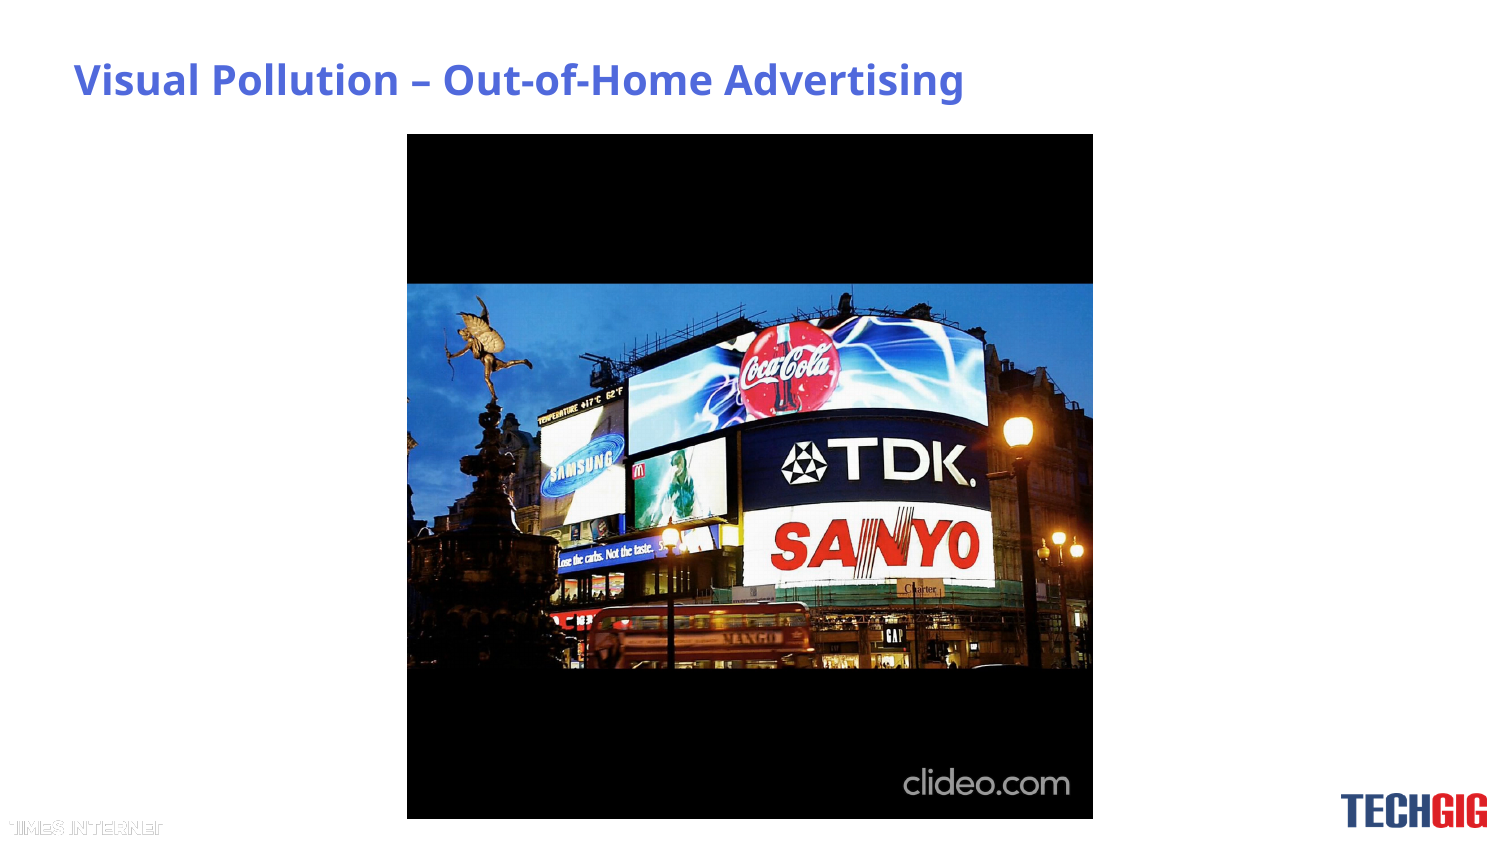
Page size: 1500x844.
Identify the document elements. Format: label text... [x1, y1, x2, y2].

title Visual Pollution – Out-of-Home Advertising [58, 38, 1418, 134]
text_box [406, 132, 1094, 820]
picture [1341, 793, 1488, 828]
picture [8, 818, 164, 837]
